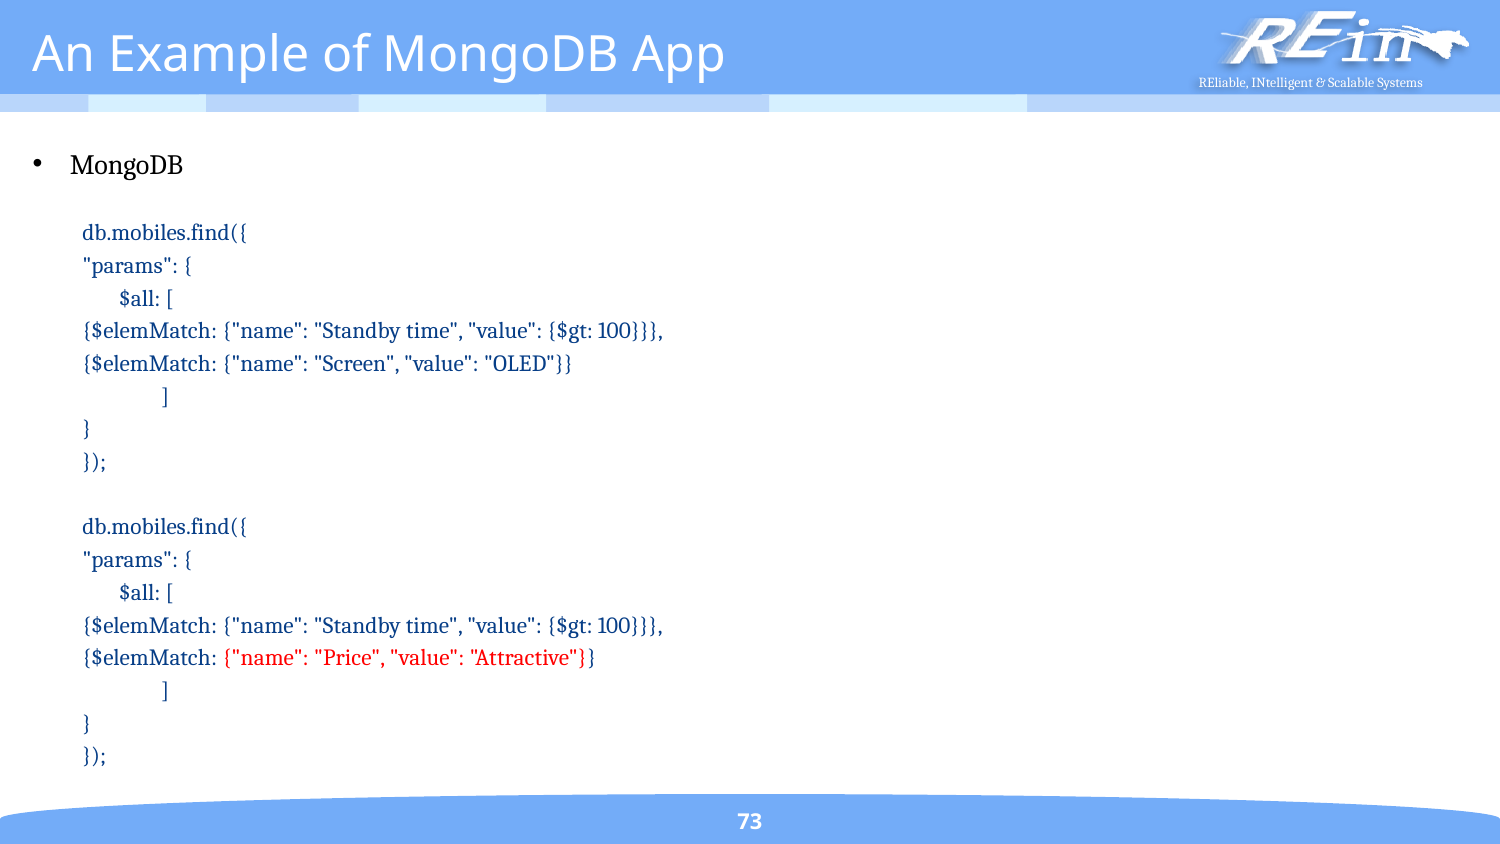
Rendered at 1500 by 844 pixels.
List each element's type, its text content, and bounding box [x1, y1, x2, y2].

title An Example of MongoDB App [17, 17, 1136, 86]
list MongoDB db.mobiles.find({ "params": { $all: [ {$elemMatch: {"name": "Standby time", "value": {$gt: 100}}}, {$elemMatch: {"name": "Screen", "value": "OLED"}} ] } }); db.mobiles.find({ "params": { $all: [ {$elemMatch: {"name": "Standby time", "value": {$gt: 100}}}, {$elemMatch: {"name": "Price", "value": "Attractive"}} ] } }); [17, 138, 1459, 786]
slide_number 73 [667, 802, 833, 842]
